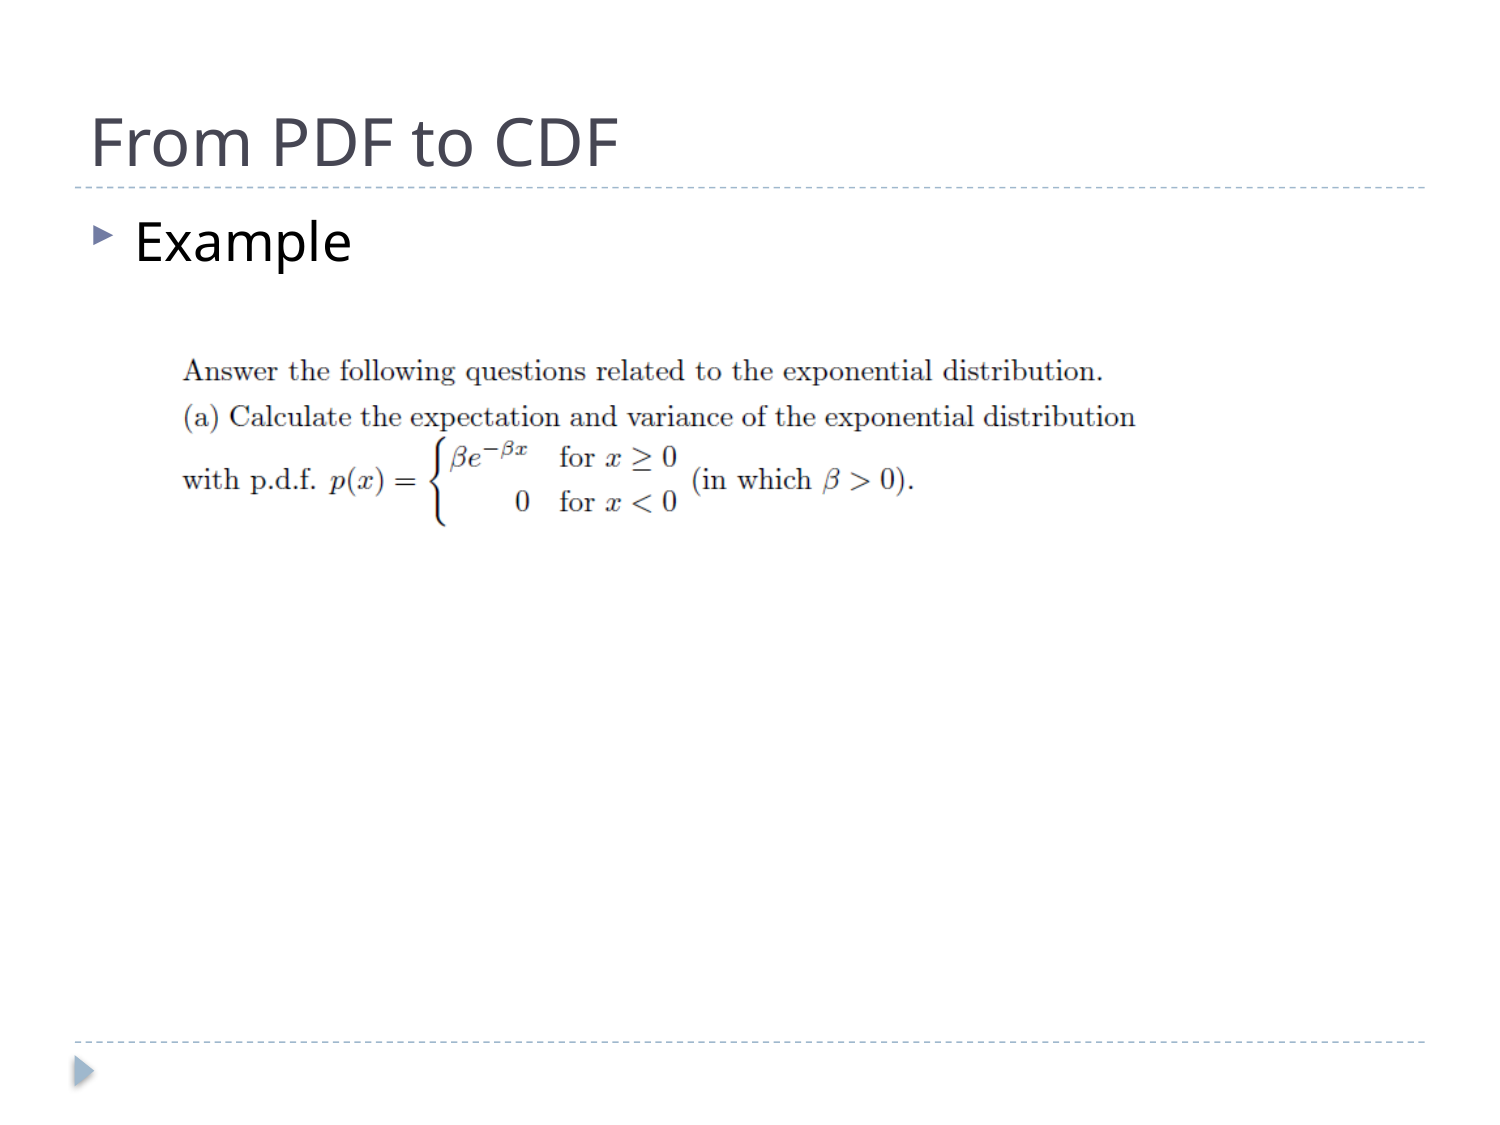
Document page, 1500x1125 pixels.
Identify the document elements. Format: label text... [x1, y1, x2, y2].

list Example [75, 200, 1425, 1010]
picture [170, 349, 1176, 536]
title From PDF to CDF [75, 24, 1425, 188]
